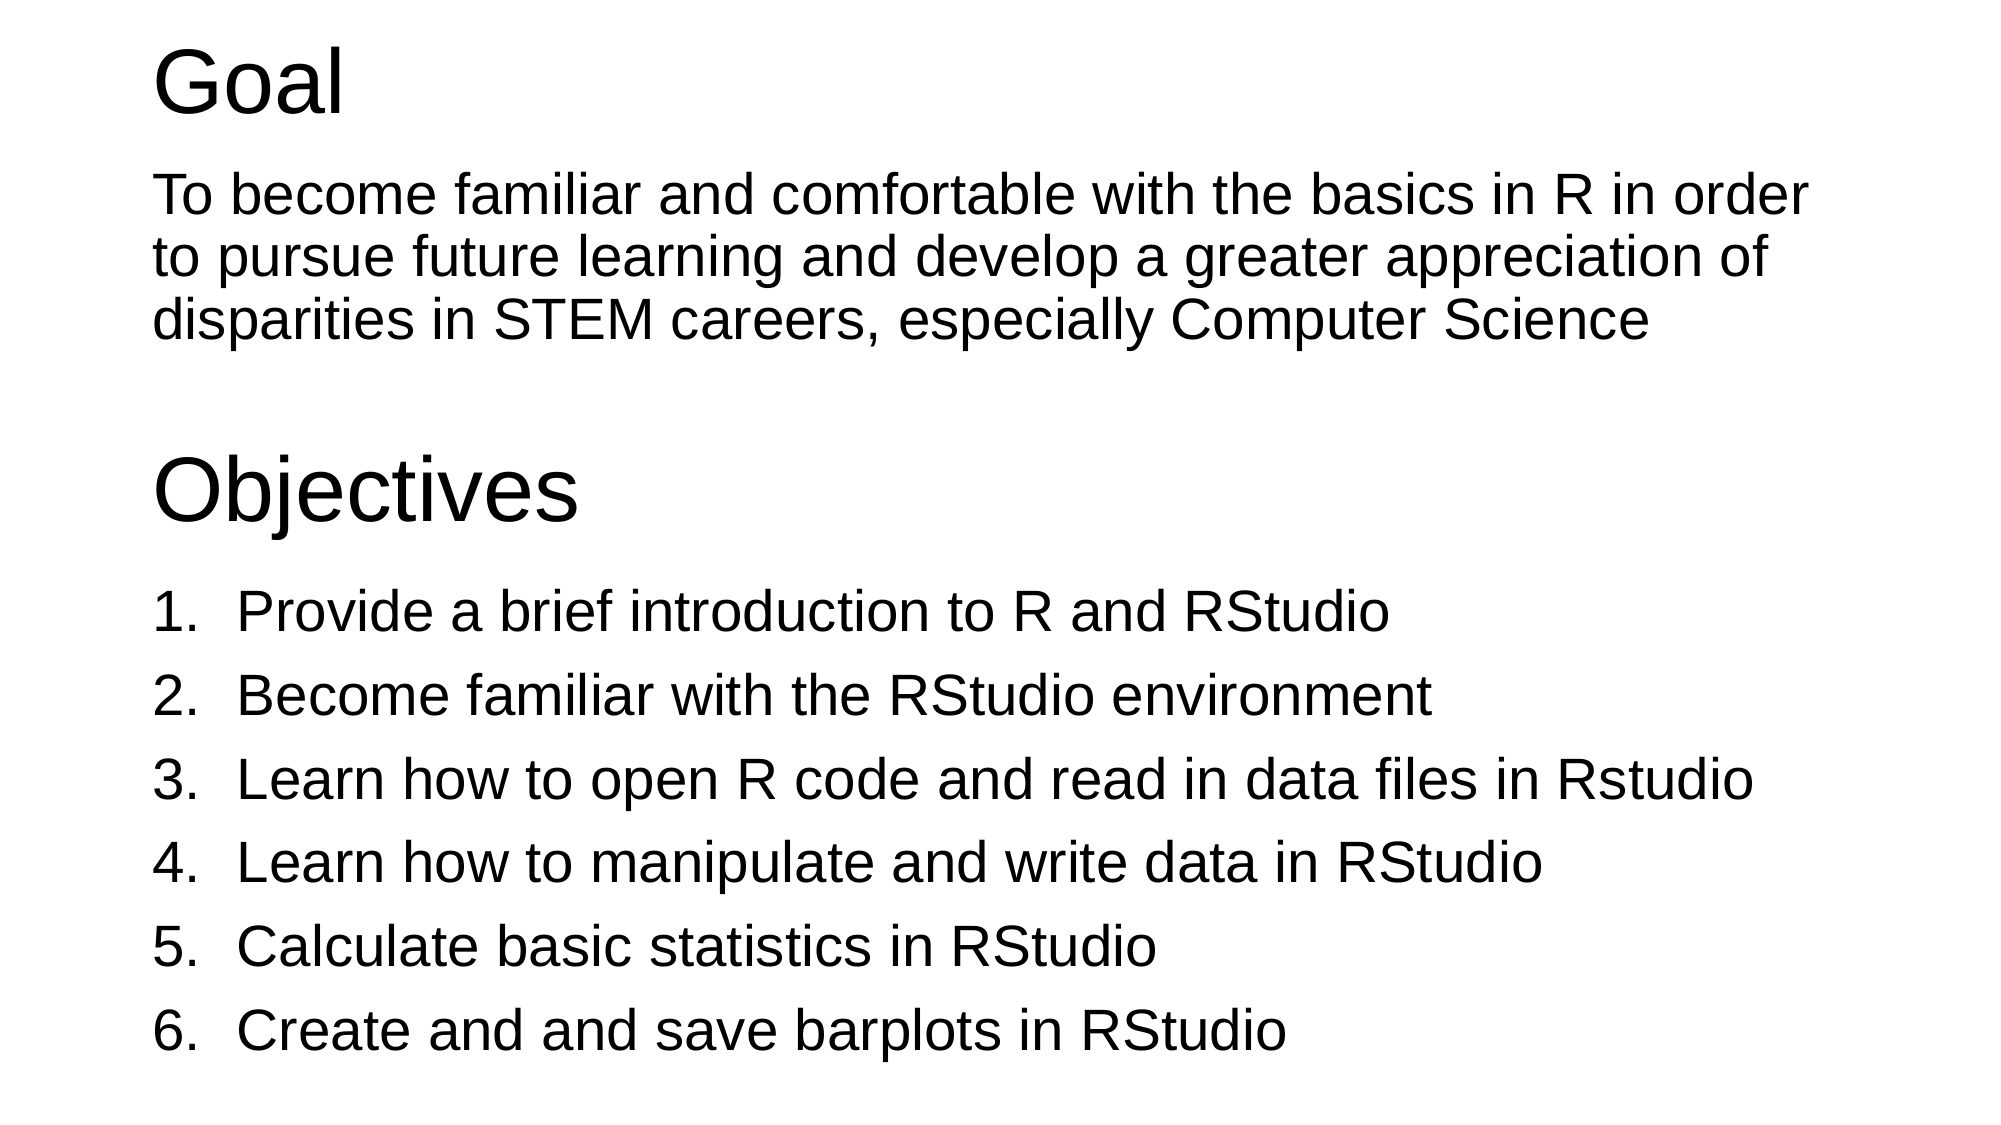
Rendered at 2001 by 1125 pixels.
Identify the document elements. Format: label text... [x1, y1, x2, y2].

list Provide a brief introduction to R and RStudio Become familiar with the RStudio environment Learn how to open R code and read in data files in Rstudio Learn how to manipulate and write data in RStudio Calculate basic statistics in RStudio Create and and save barplots in RStudio [137, 573, 1863, 1102]
title Objectives [137, 438, 1863, 573]
text_box Goal [137, 0, 1863, 156]
text_box To become familiar and comfortable with the basics in R in order to pursue future learning and develop a greater appreciation of disparities in STEM careers, especially Computer Science [137, 156, 1863, 438]
